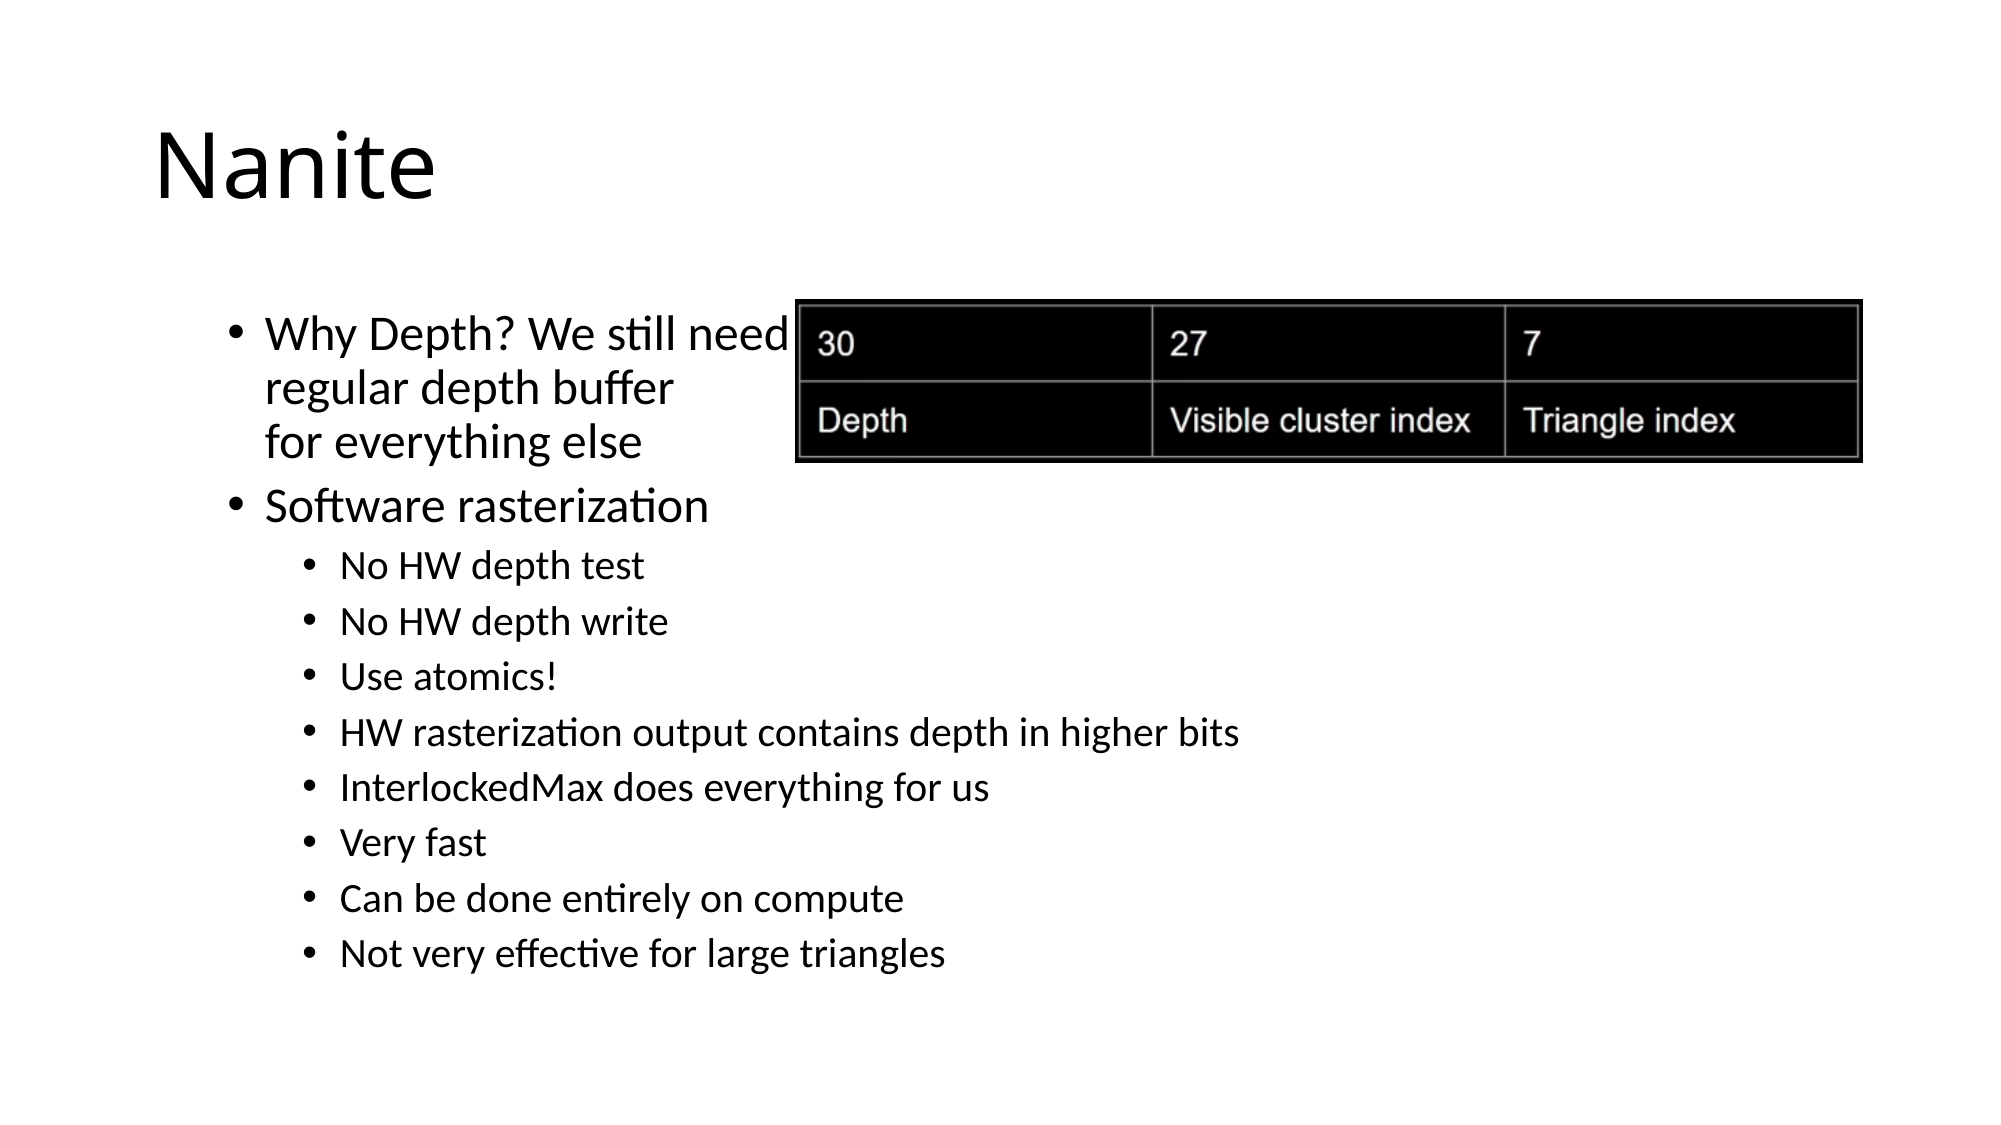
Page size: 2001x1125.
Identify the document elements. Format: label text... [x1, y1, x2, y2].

title Nanite [137, 59, 1863, 278]
list Why Depth? We still need regular depth buffer for everything else Software rasterization No HW depth test No HW depth write Use atomics! HW rasterization output contains depth in higher bits InterlockedMax does everything for us Very fast Can be done entirely on compute Not very effective for large triangles [137, 299, 1863, 1014]
picture [795, 299, 1863, 463]
